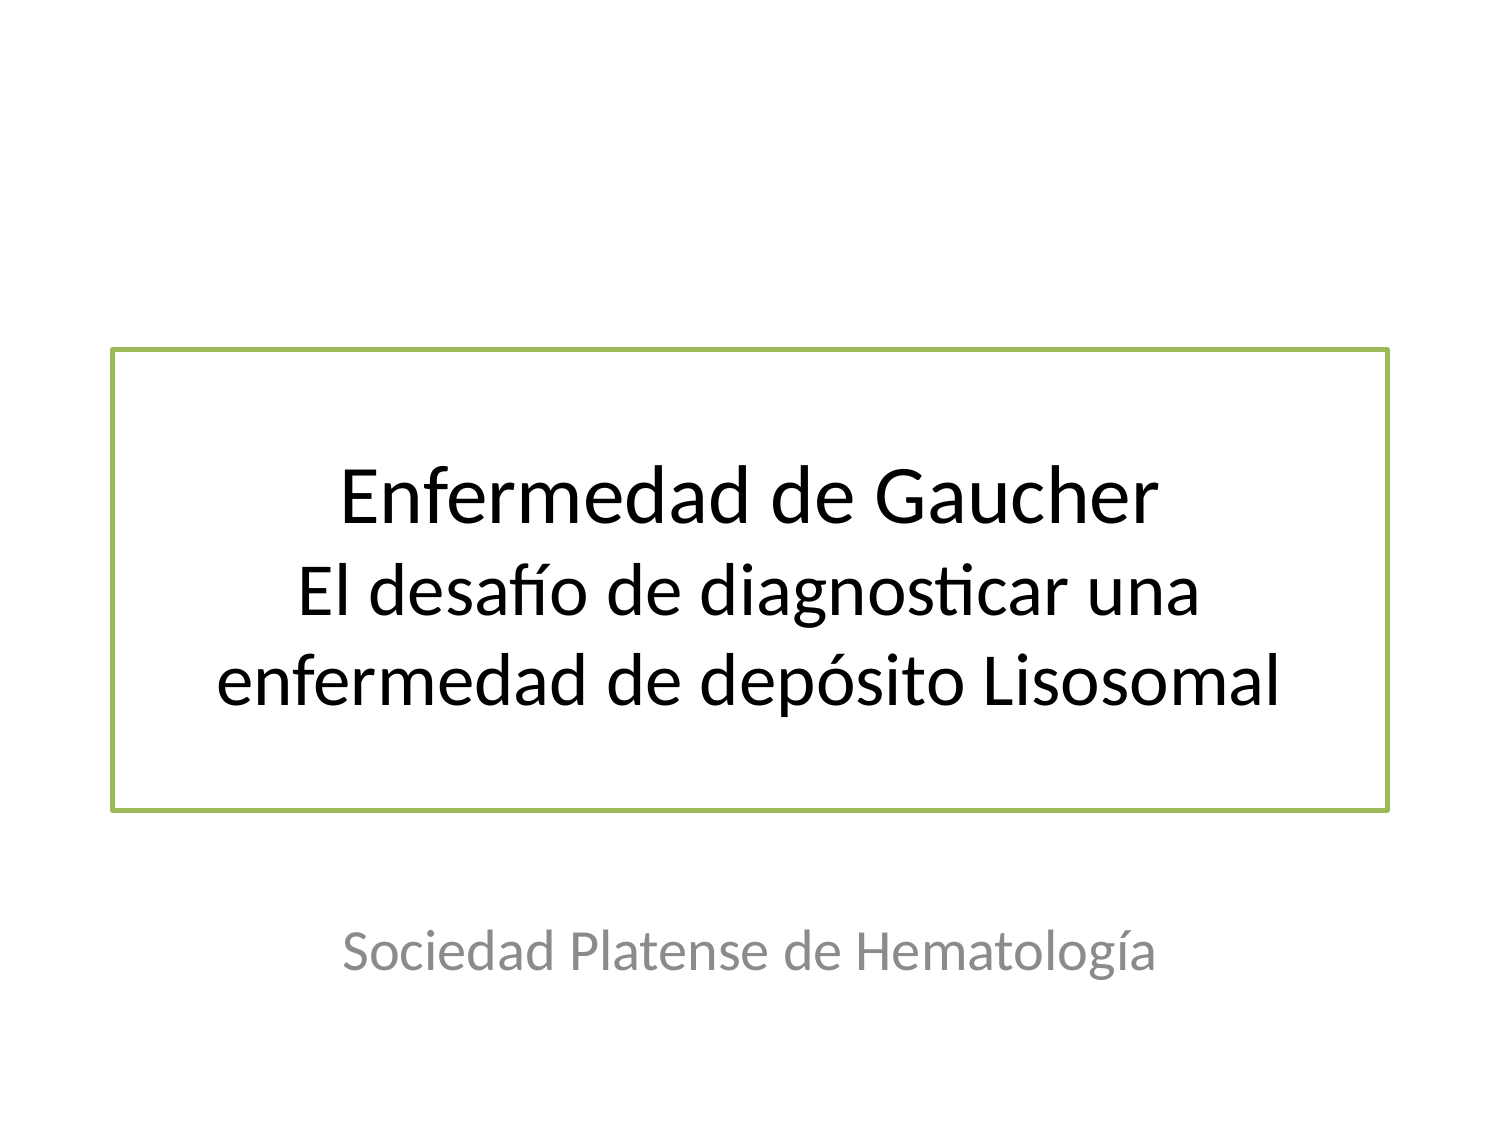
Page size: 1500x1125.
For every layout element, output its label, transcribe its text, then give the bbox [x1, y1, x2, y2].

title Enfermedad de Gaucher El desafío de diagnosticar una enfermedad de depósito Lisosomal [110, 347, 1390, 813]
subtitle Sociedad Platense de Hematología [225, 905, 1275, 1012]
